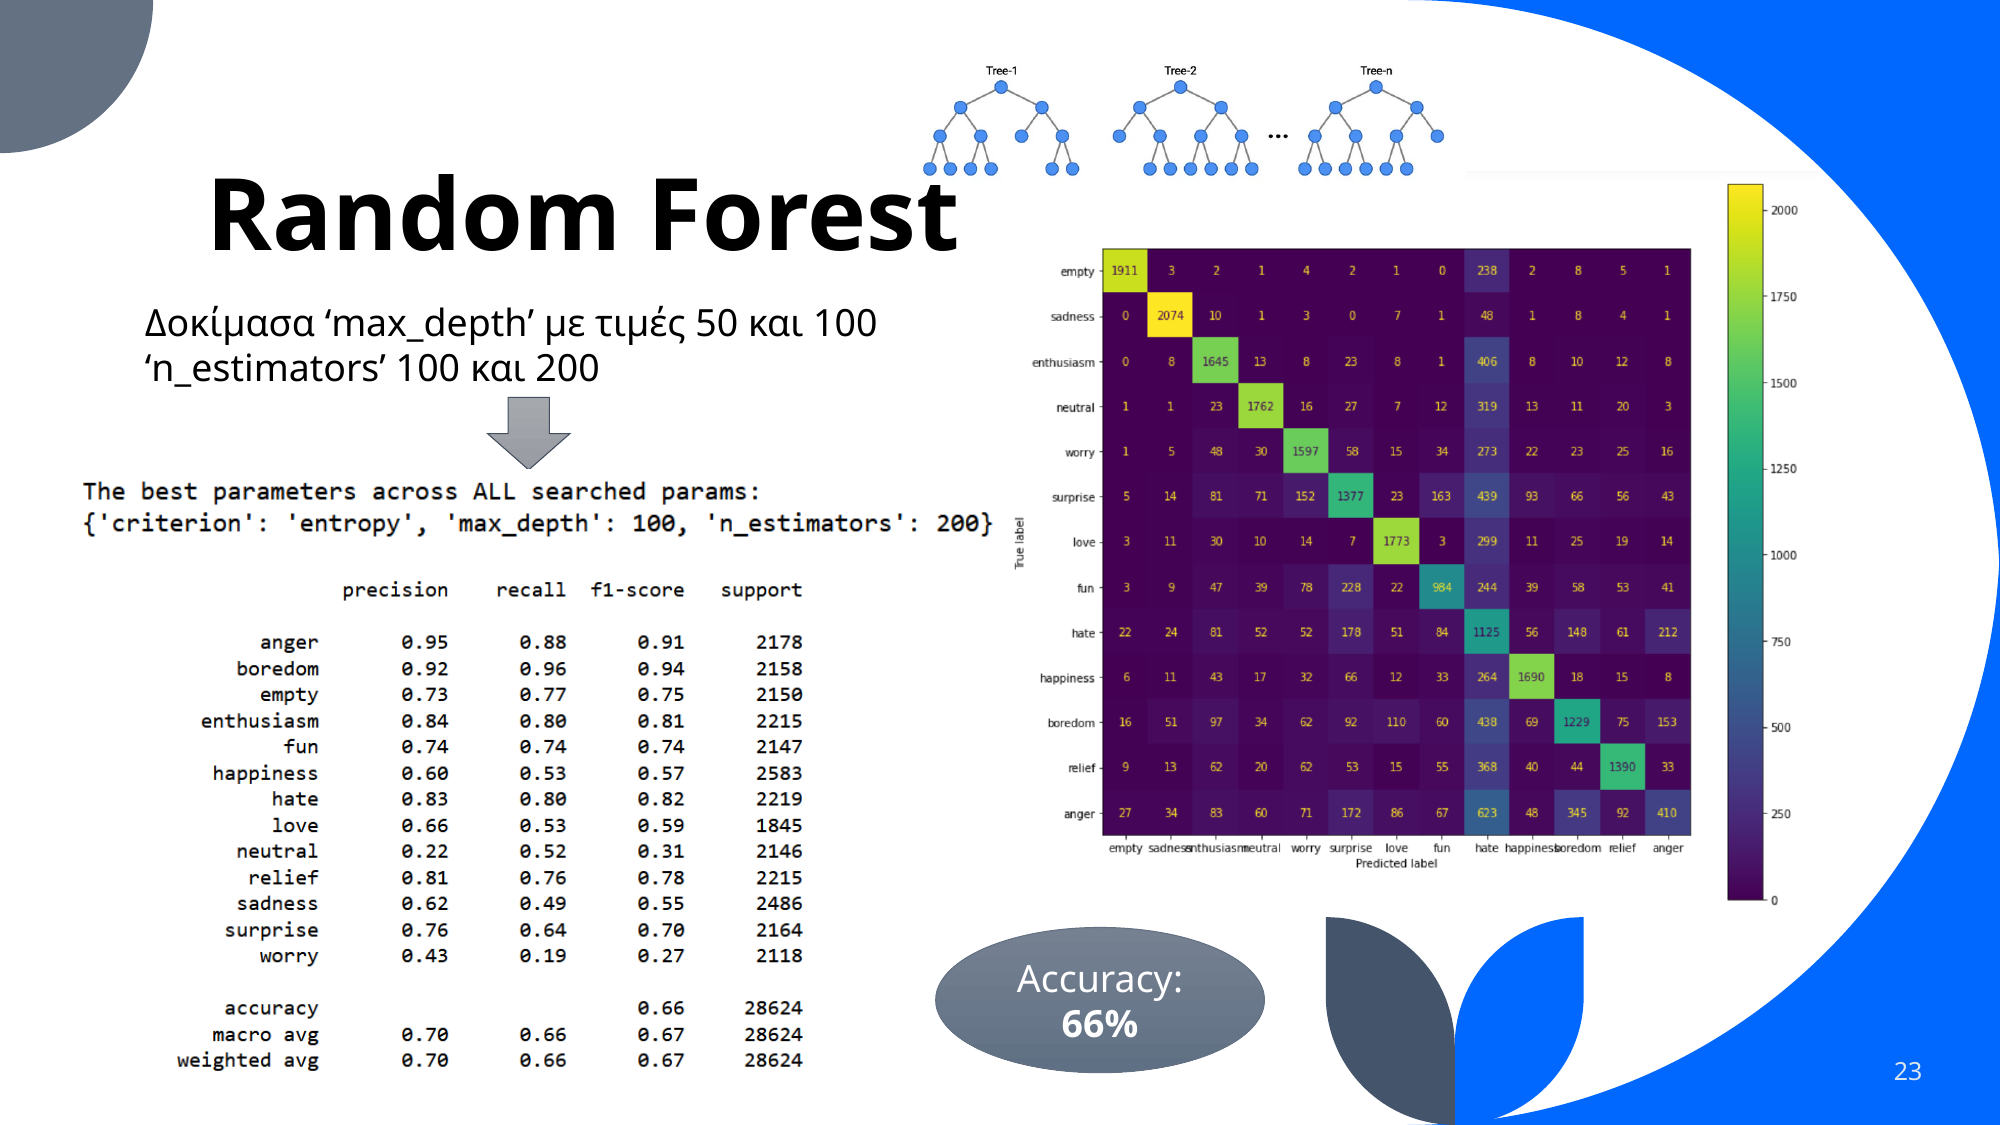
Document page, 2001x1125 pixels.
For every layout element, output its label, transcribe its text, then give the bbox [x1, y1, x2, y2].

picture [77, 469, 1001, 543]
slide_number 23 [1665, 1042, 1938, 1103]
text_box Accuracy: 66% [935, 926, 1266, 1074]
text_box Δοκίμασα ‘max_depth’ με τιμές 50 και 100 ‘n_estimators’ 100 και 200 [130, 291, 928, 396]
picture [165, 575, 810, 1077]
title Random Forest [191, 62, 1002, 280]
picture [910, 52, 1818, 911]
title Random Forest [1466, 62, 1796, 171]
text_box [486, 396, 572, 469]
